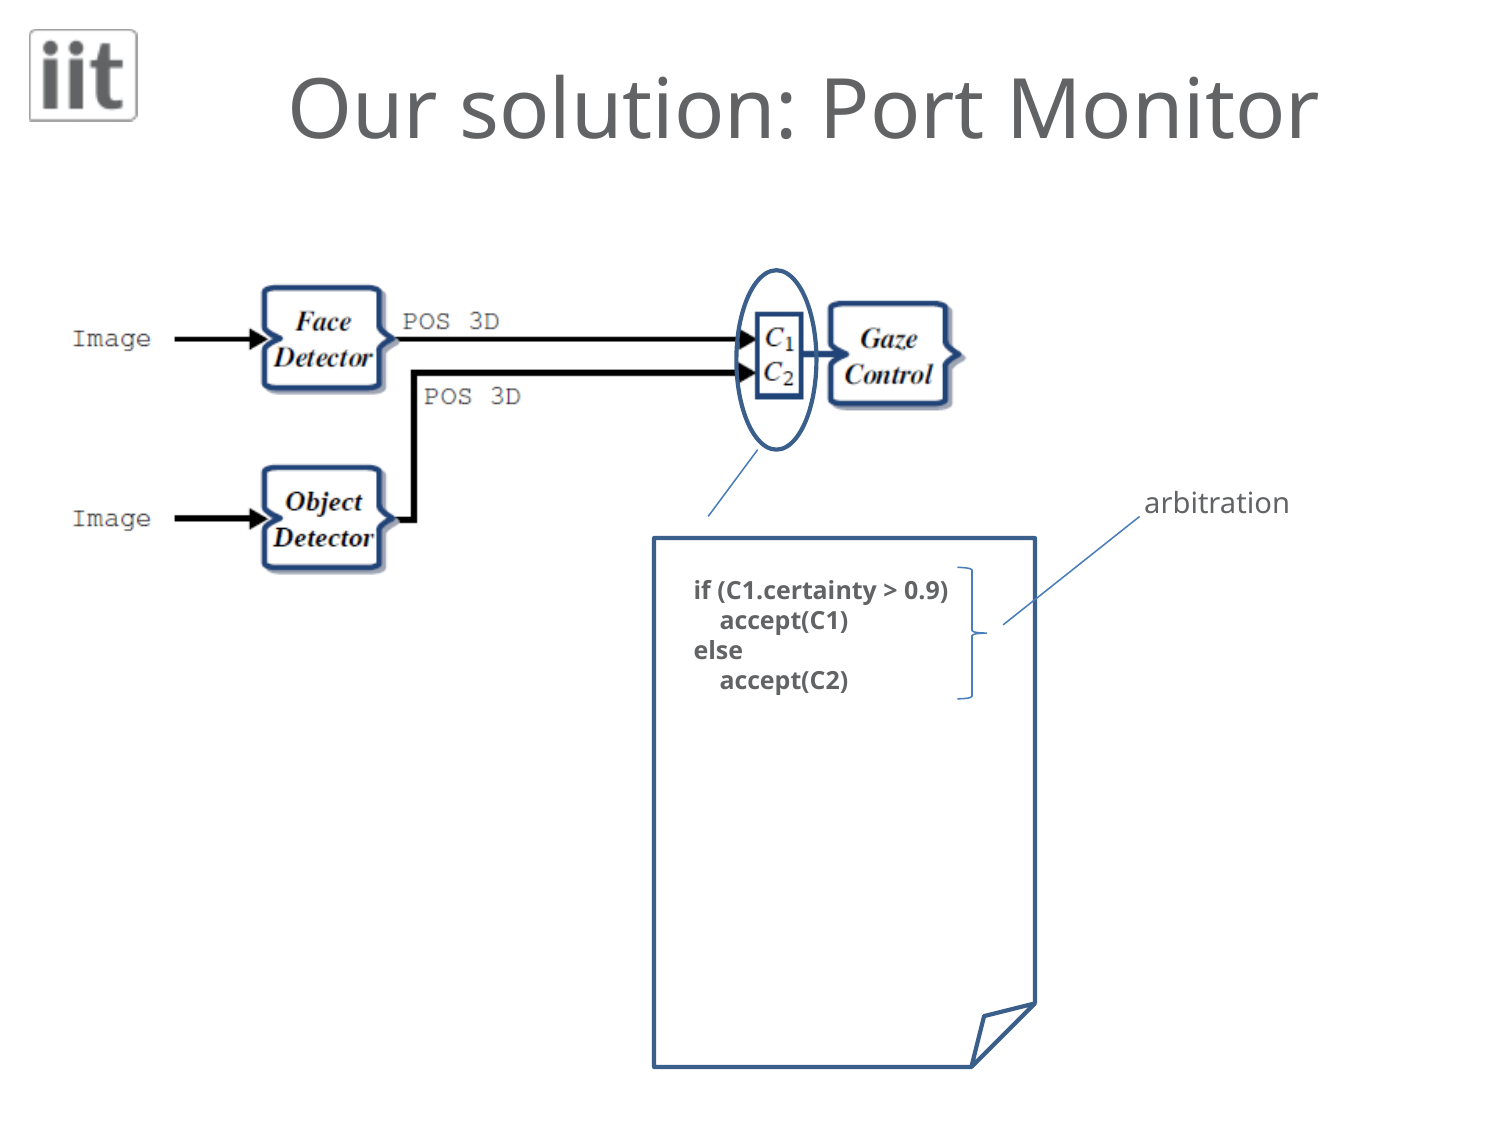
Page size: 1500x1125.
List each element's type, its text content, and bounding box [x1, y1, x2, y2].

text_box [1002, 516, 1140, 626]
text_box arbitration [1129, 477, 1306, 528]
picture [31, 237, 1004, 626]
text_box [707, 449, 758, 517]
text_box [653, 537, 1036, 1068]
picture [29, 29, 138, 122]
title Our solution: Port Monitor [172, 28, 1436, 183]
